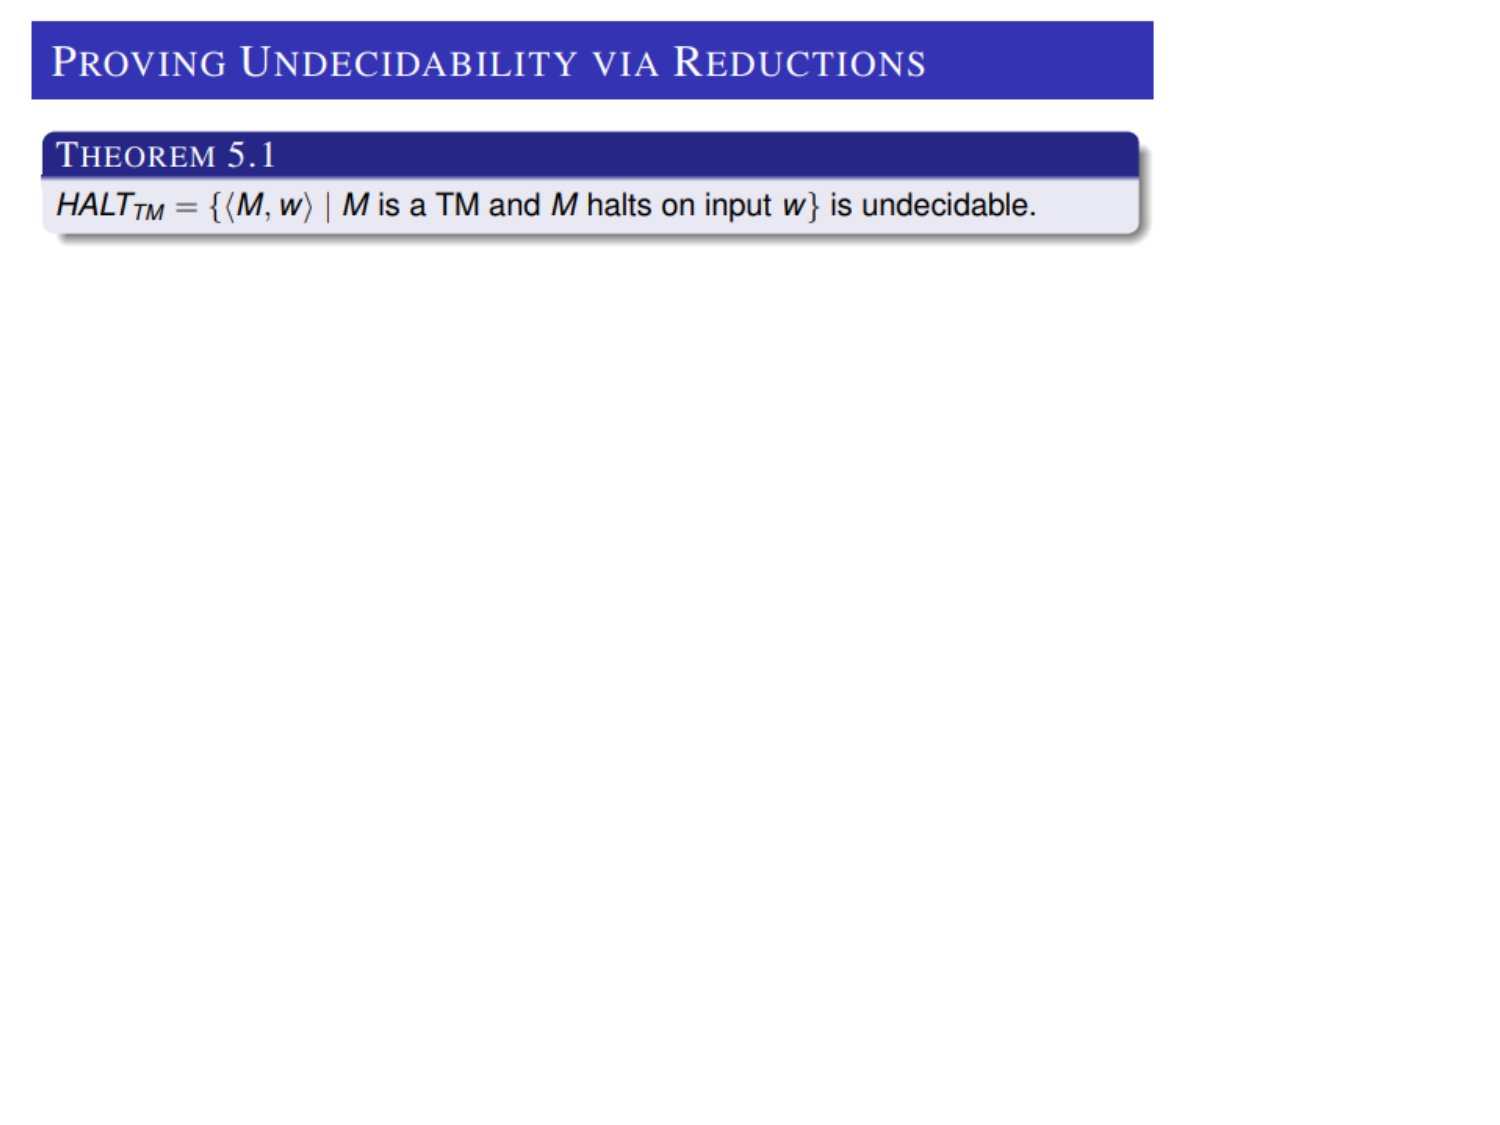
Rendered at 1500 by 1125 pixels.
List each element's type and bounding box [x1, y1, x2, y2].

picture [24, 12, 1168, 251]
